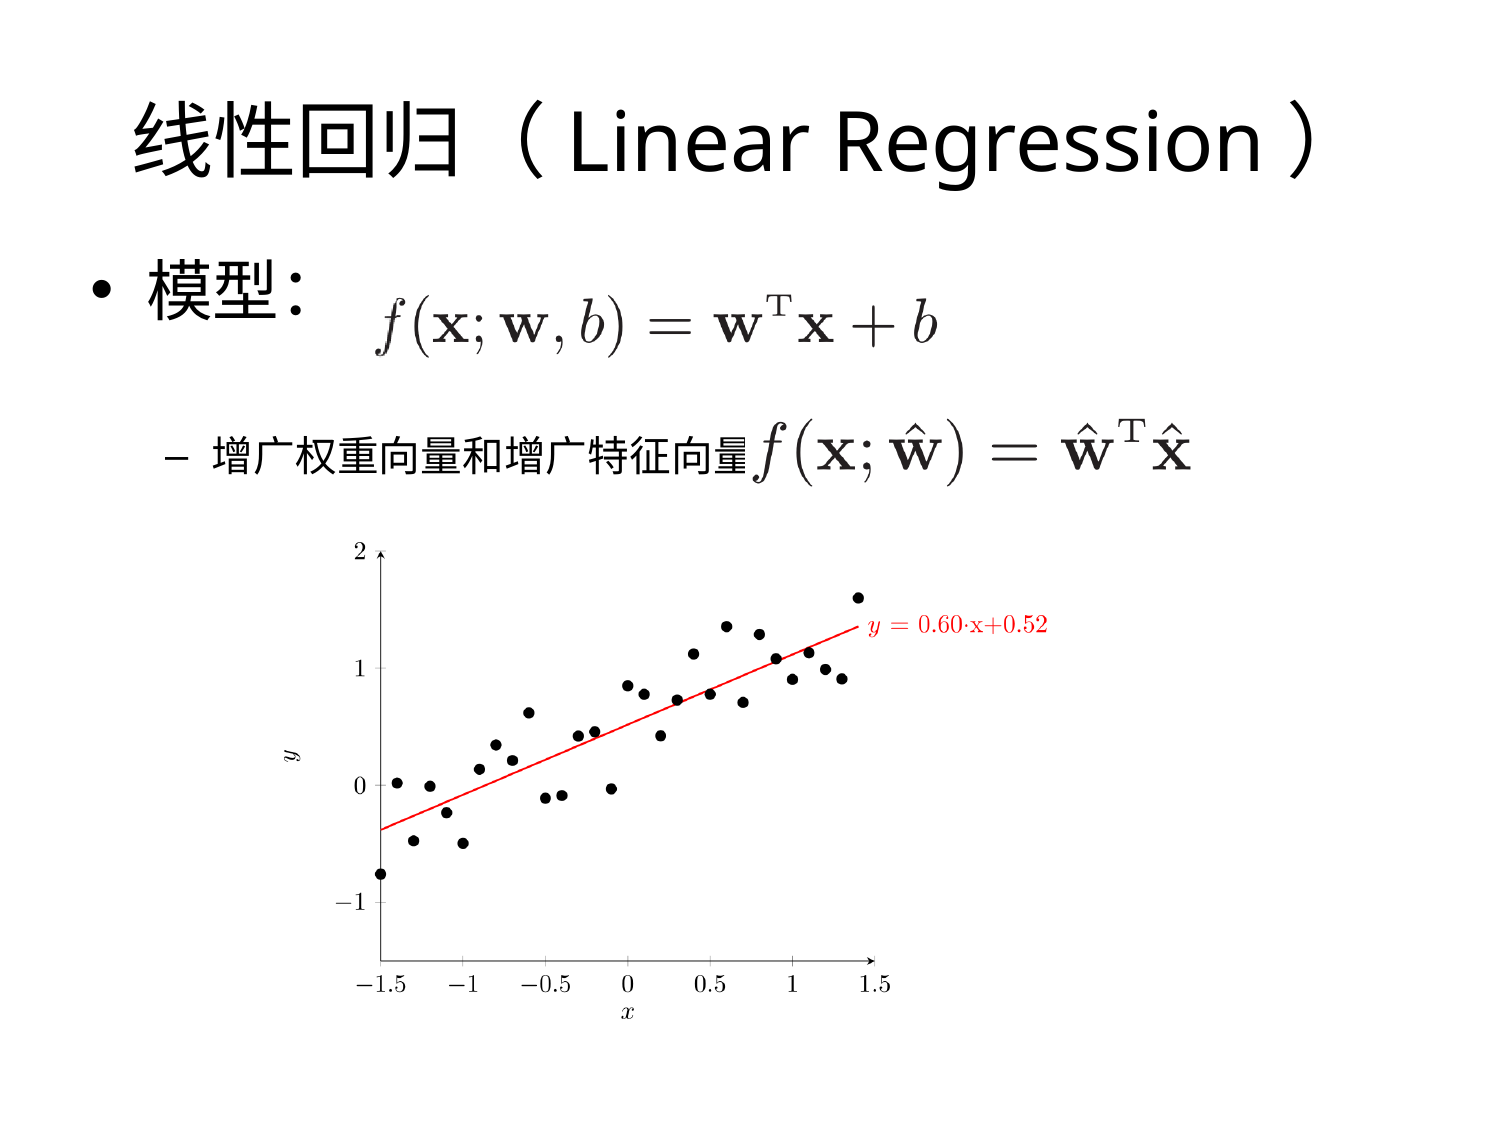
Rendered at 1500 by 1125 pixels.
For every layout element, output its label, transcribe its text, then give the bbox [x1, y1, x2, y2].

picture [362, 261, 942, 379]
picture [249, 524, 1092, 1029]
picture [745, 394, 1196, 505]
title 线性回归（Linear Regression） [75, 44, 1425, 232]
list 模型： 增广权重向量和增广特征向量 [75, 241, 1425, 1052]
